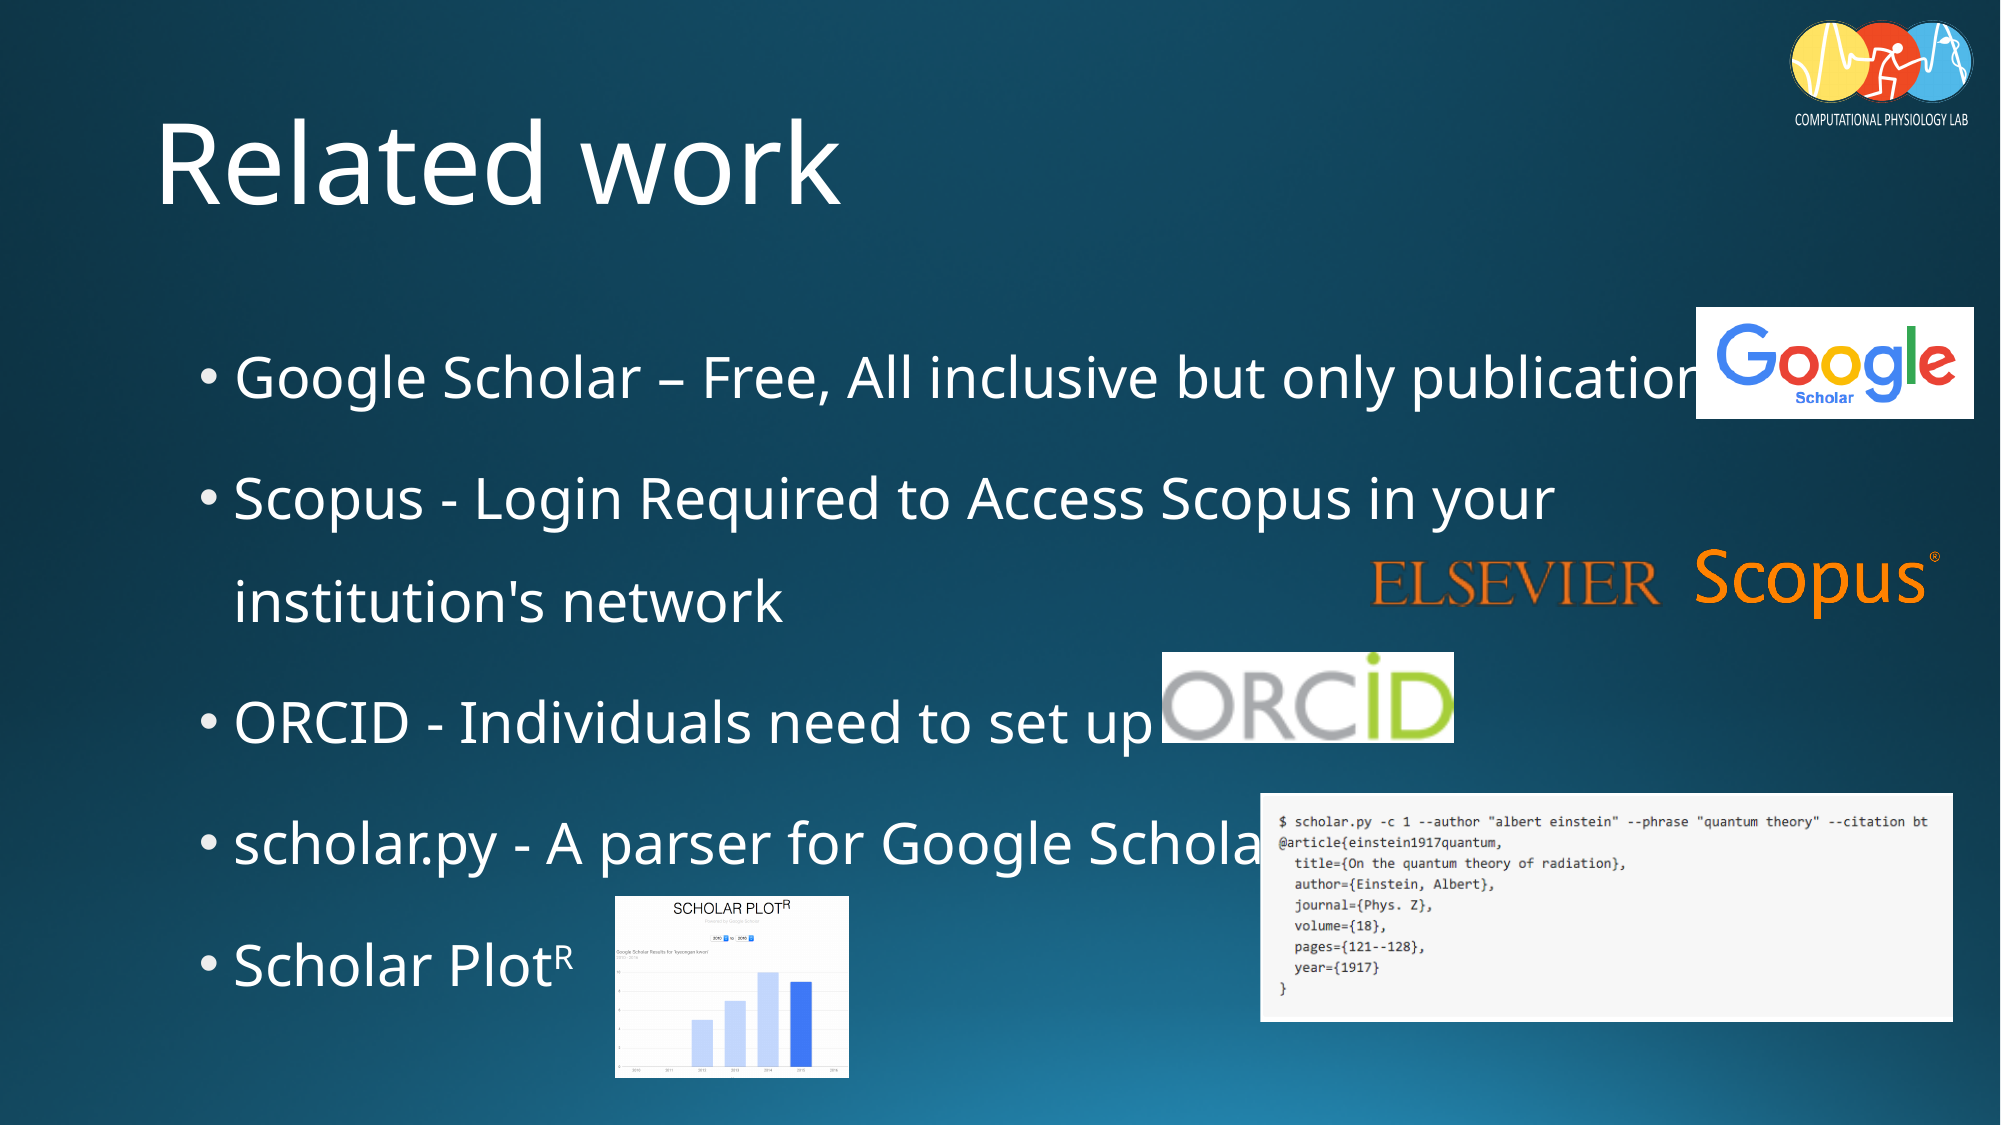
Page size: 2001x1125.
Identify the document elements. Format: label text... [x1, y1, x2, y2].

picture [0, 0, 2001, 1125]
list Google Scholar – Free, All inclusive but only publications Scopus - Login Required to Access Scopus in your institution's network ORCID - Individuals need to set up scholar.py - A parser for Google Scholar Scholar PlotR [183, 299, 1863, 1014]
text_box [1370, 549, 1940, 619]
title Related work [137, 59, 1863, 278]
